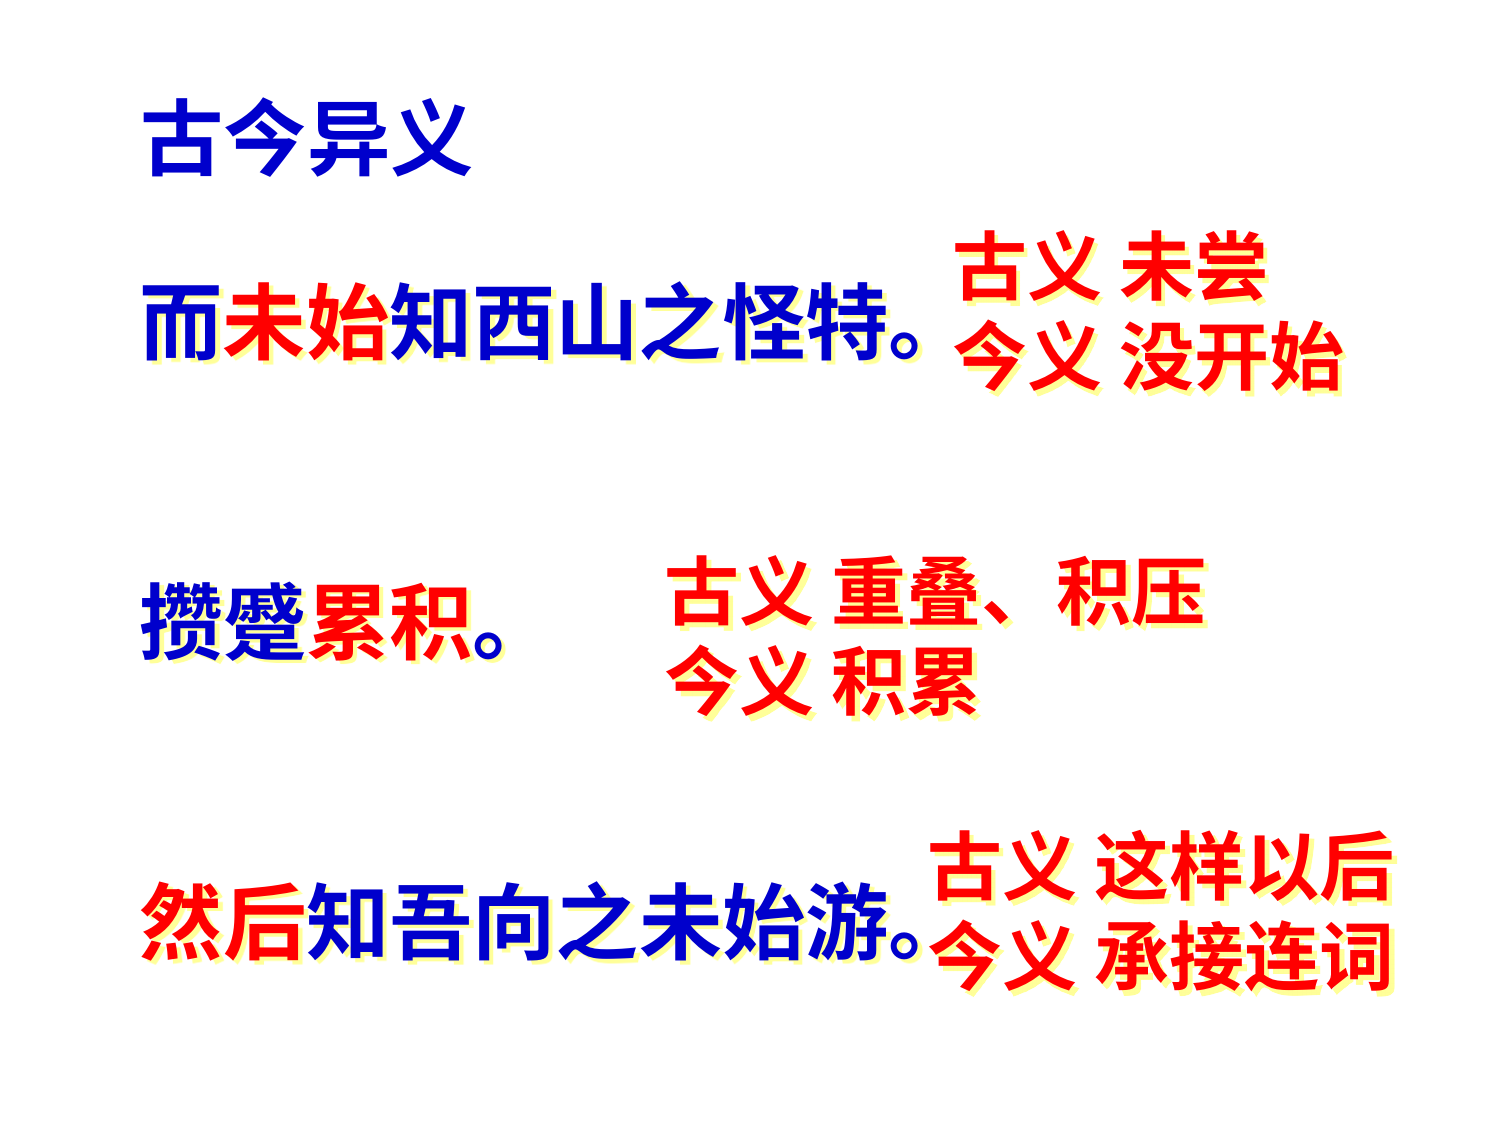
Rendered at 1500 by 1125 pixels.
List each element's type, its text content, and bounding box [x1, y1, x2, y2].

text_box 形容词用作名词，“远方”。 [917, 817, 1436, 1011]
text_box 古义 这样以后 今义 承接连词 [912, 812, 1432, 1008]
text_box 形容词用作名词，“远方”。 [942, 217, 1386, 411]
text_box 形容词用作名词，“远方”。 [654, 542, 1250, 736]
text_box 古义 重叠、积压 今义 积累 [649, 537, 1245, 733]
text_box 古今异义 [125, 78, 489, 194]
text_box 古义 未尝 今义 没开始 [937, 212, 1382, 408]
text_box 而未始知西山之怪特。 攒蹙累积。 然后知吾向之未始游。 [124, 262, 929, 978]
